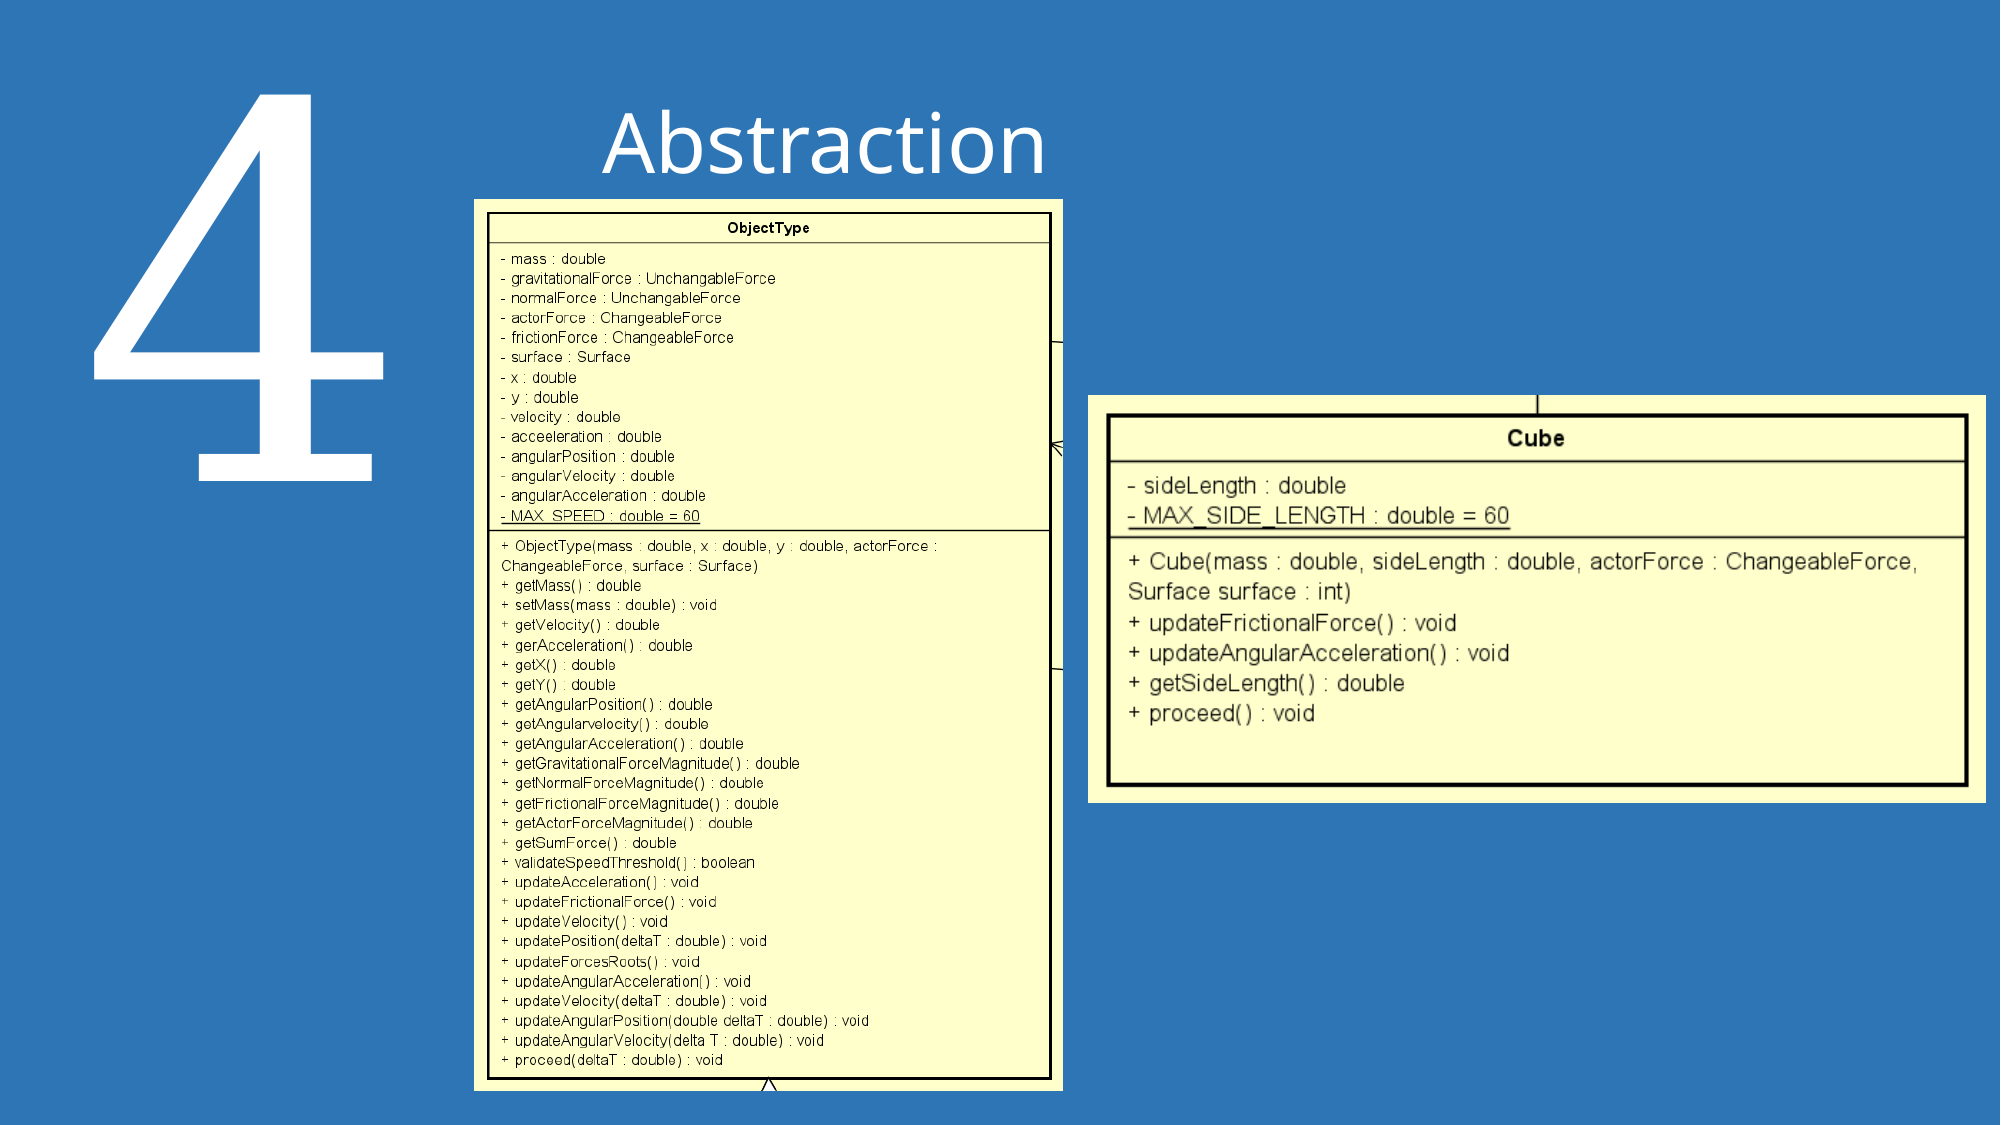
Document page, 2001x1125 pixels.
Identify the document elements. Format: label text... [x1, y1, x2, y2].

text_box [0, 0, 2000, 1125]
picture [474, 199, 1063, 1092]
picture [1088, 395, 1986, 803]
text_box 4 [64, 0, 206, 593]
text_box Abstraction [587, 82, 1281, 198]
